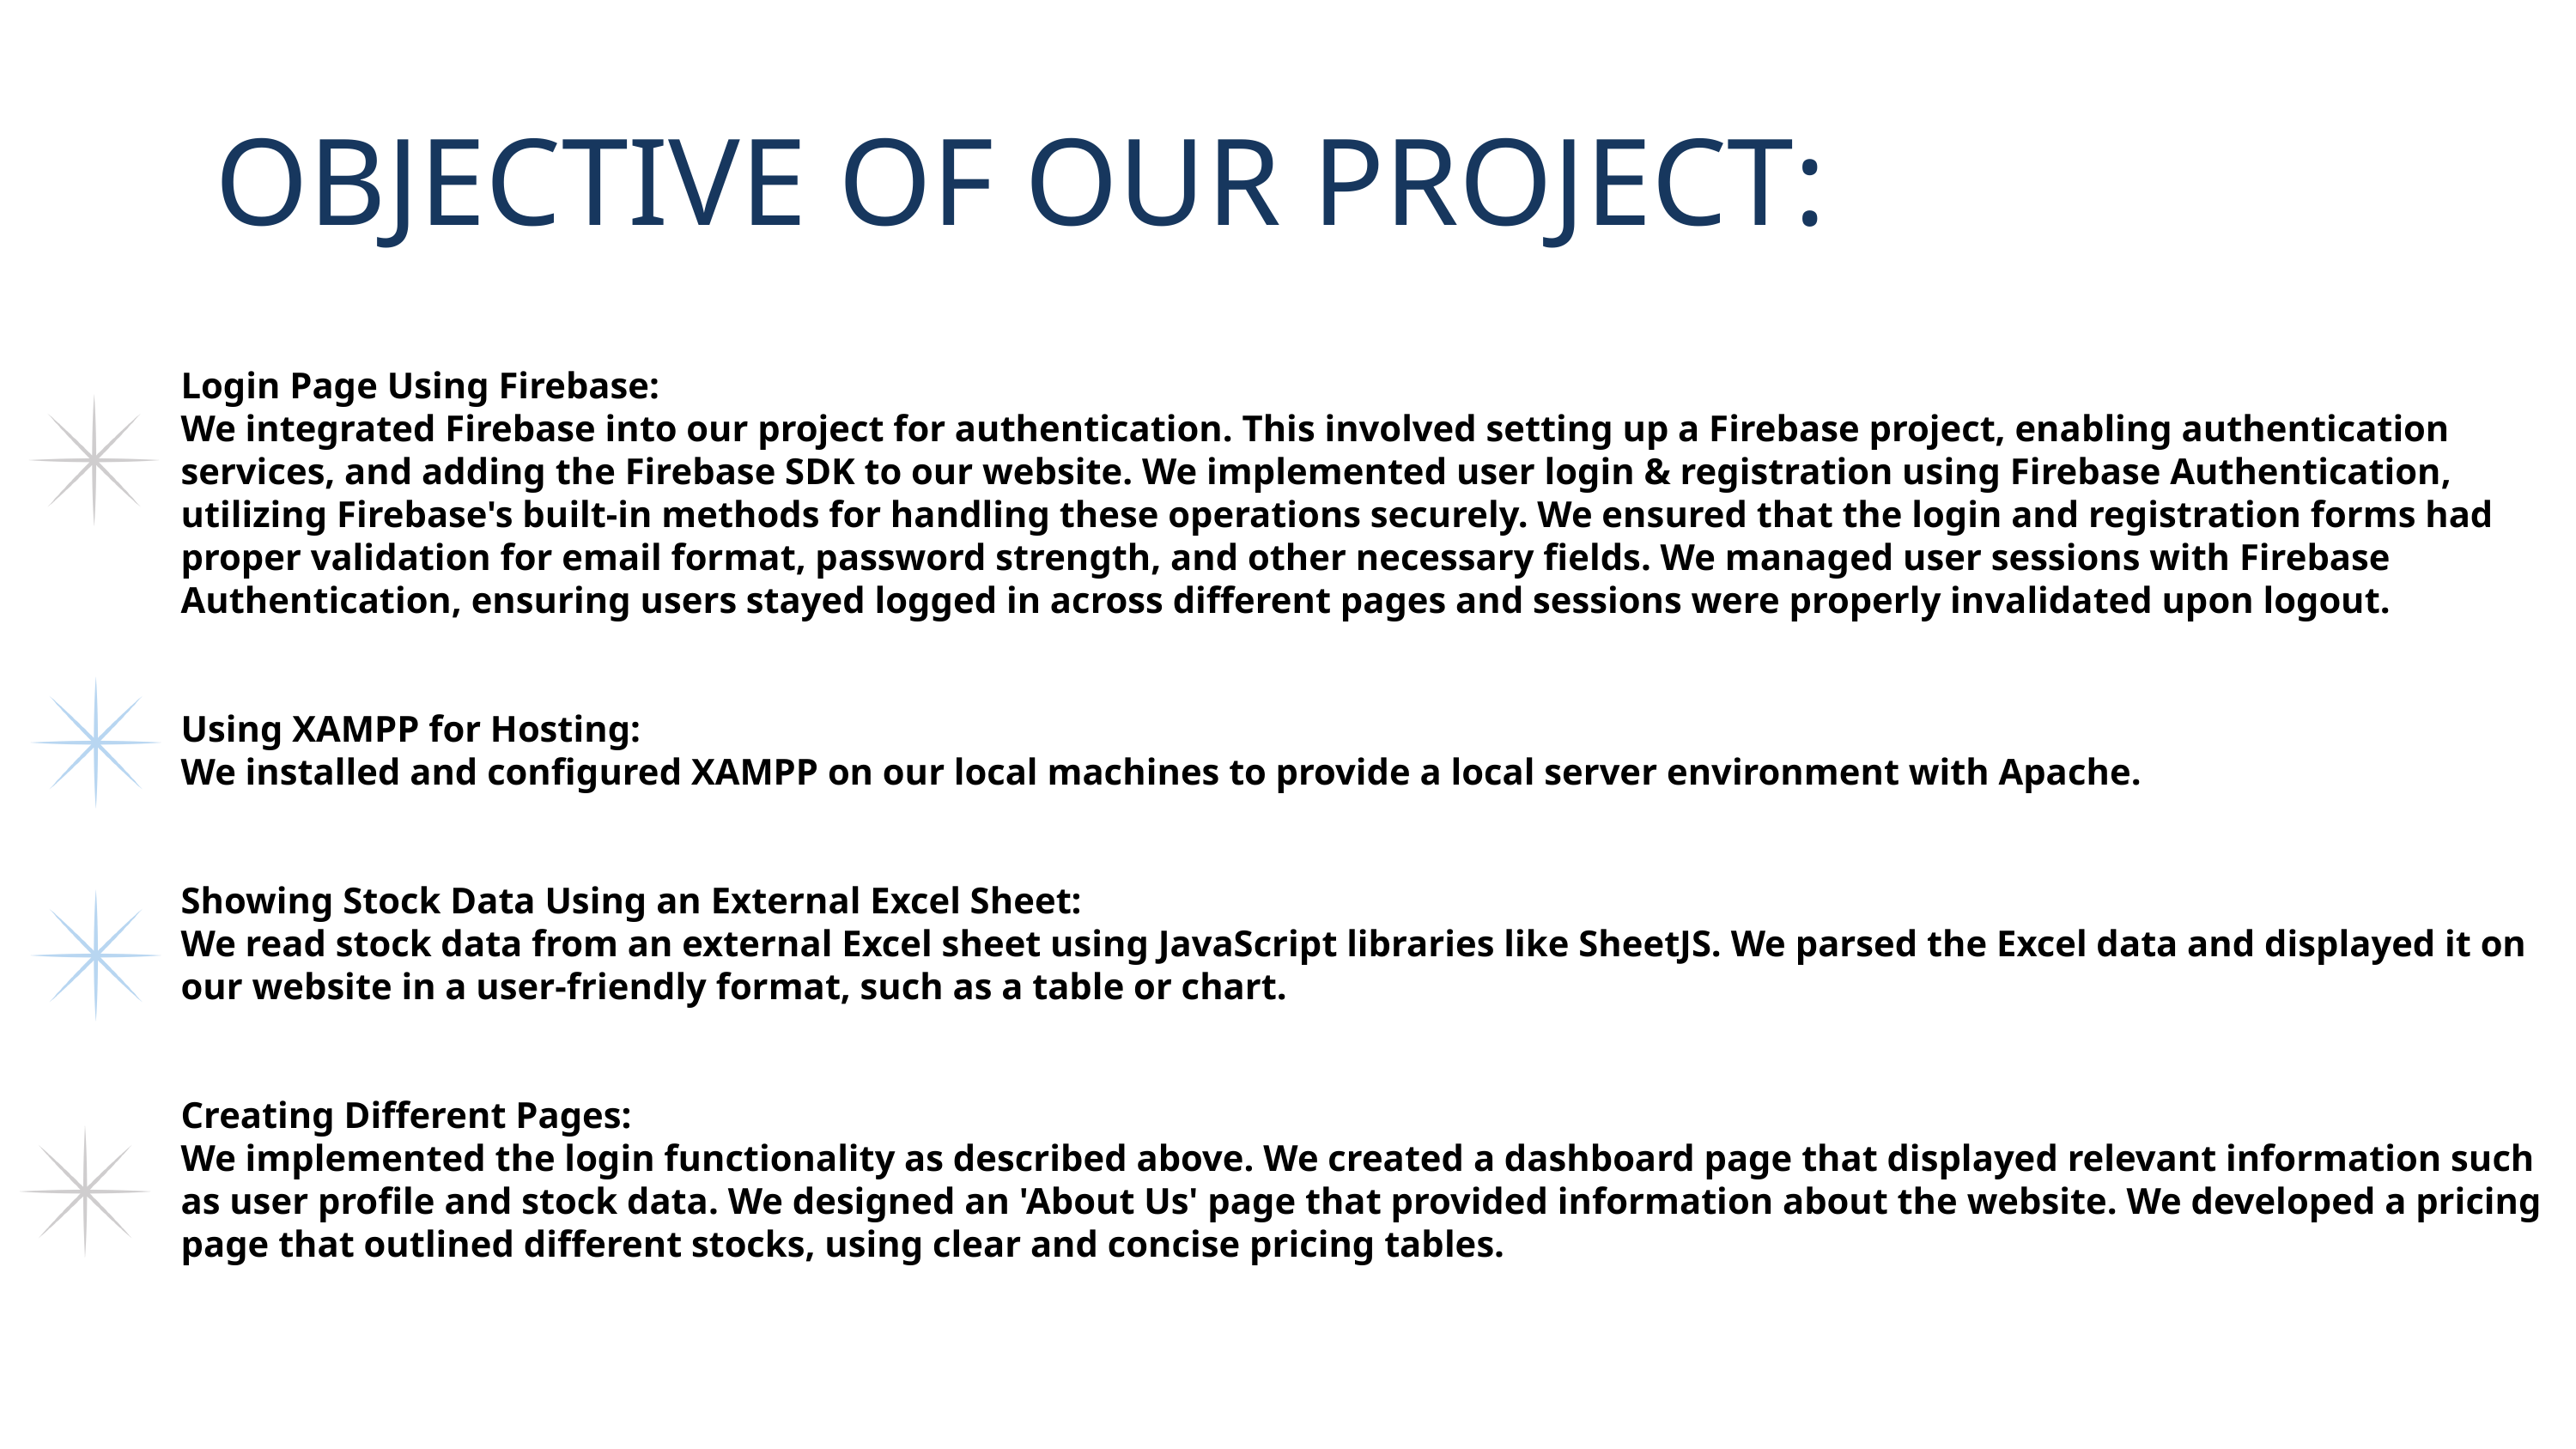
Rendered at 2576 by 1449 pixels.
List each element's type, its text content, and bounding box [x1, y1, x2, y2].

text_box [27, 394, 160, 526]
text_box Login Page Using Firebase: We integrated Firebase into our project for authentication. This involved setting up a Firebase project, enabling authentication services, and adding the Firebase SDK to our website. We implemented user login & registration using Firebase Authentication, utilizing Firebase's built-in methods for handling these operations securely. We ensured that the login and registration forms had proper validation for email format, password strength, and other necessary fields. We managed user sessions with Firebase Authentication, ensuring users stayed logged in across different pages and sessions were properly invalidated upon logout. Using XAMPP for Hosting: We installed and configured XAMPP on our local machines to provide a local server environment with Apache. Showing Stock Data Using an External Excel Sheet: We read stock data from an external Excel sheet using JavaScript libraries like SheetJS. We parsed the Excel data and displayed it on our website in a user-friendly format, such as a table or chart. Creating Different Pages: We implemented the login functionality as described above. We created a dashboard page that displayed relevant information such as user profile and stock data. We designed an 'About Us' page that provided information about the website. We developed a pricing page that outlined different stocks, using clear and concise pricing tables. [167, 356, 2559, 1271]
text_box OBJECTIVE OF OUR PROJECT: [0, 82, 2168, 250]
text_box [19, 1125, 151, 1258]
text_box [30, 676, 161, 809]
text_box [30, 889, 161, 1022]
